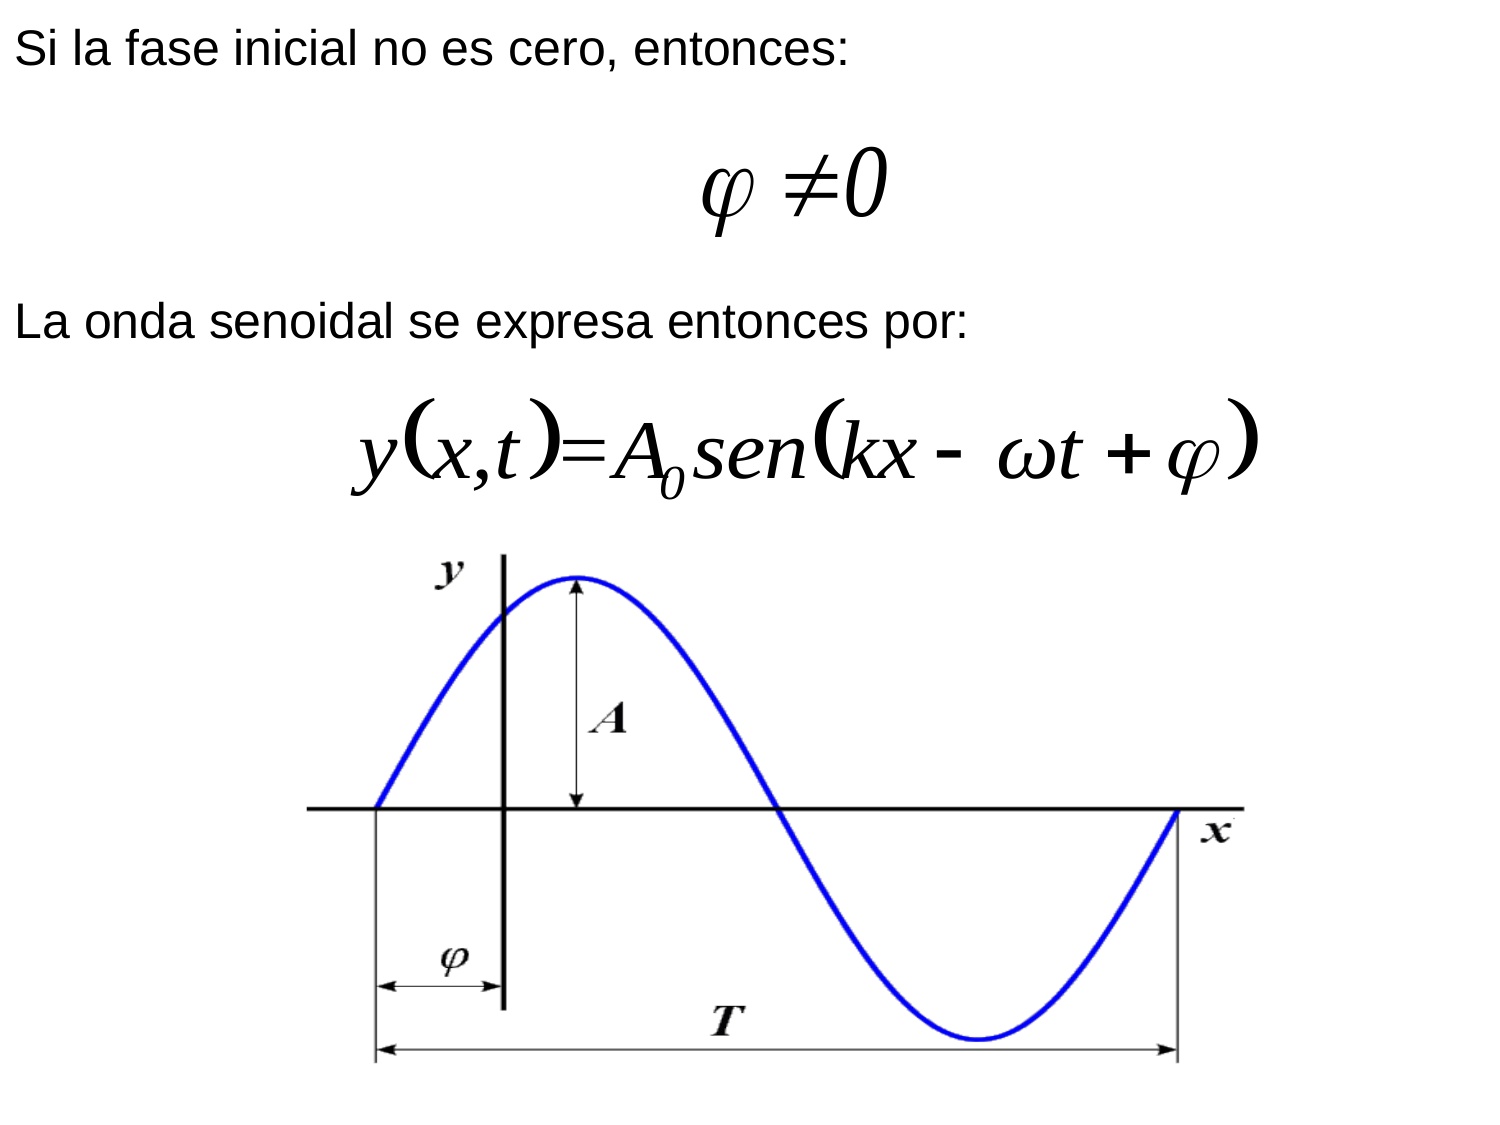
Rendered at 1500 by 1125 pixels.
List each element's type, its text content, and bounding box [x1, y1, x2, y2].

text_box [336, 395, 1263, 520]
picture [279, 520, 1263, 1122]
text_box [635, 112, 905, 261]
text_box Si la fase inicial no es cero, entonces: La onda senoidal se expresa entonces por: [0, 7, 1500, 357]
